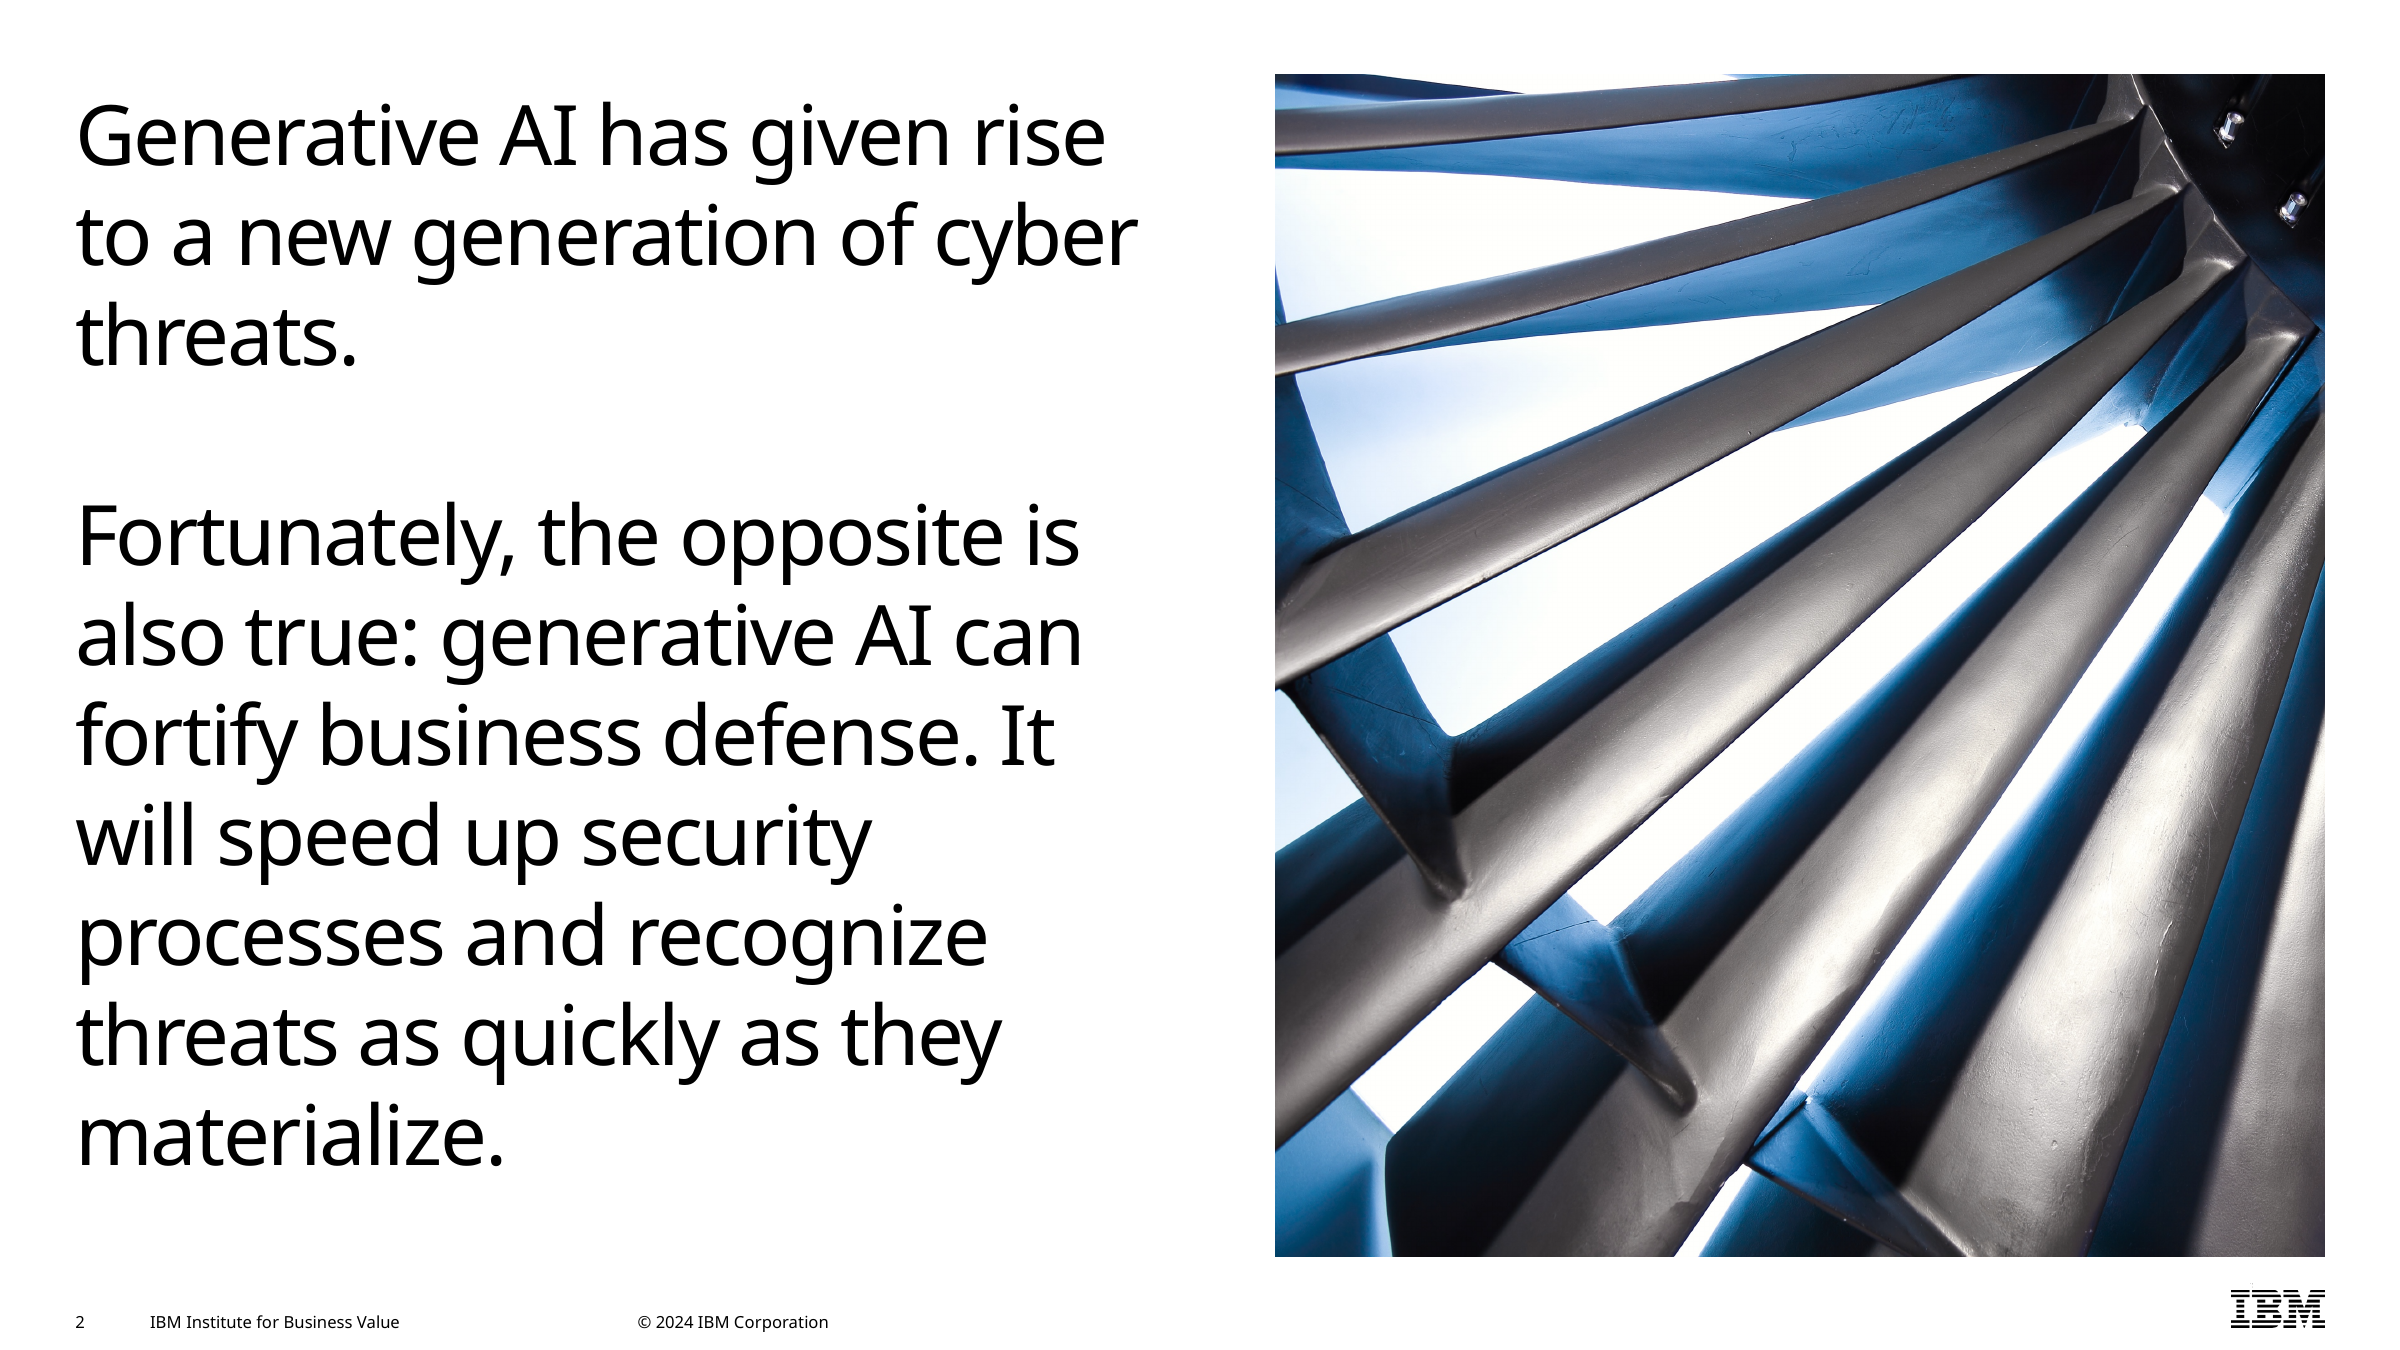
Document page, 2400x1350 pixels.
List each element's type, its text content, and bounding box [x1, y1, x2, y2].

picture [2231, 1282, 2341, 1328]
title Generative AI has given rise to a new generation of cyber threats. Fortunately, the opposite is also true: generative AI can fortify business defense. It will speed up security processes and recognize threats as quickly as they materialize. [75, 82, 1163, 983]
picture [1274, 74, 2326, 1257]
